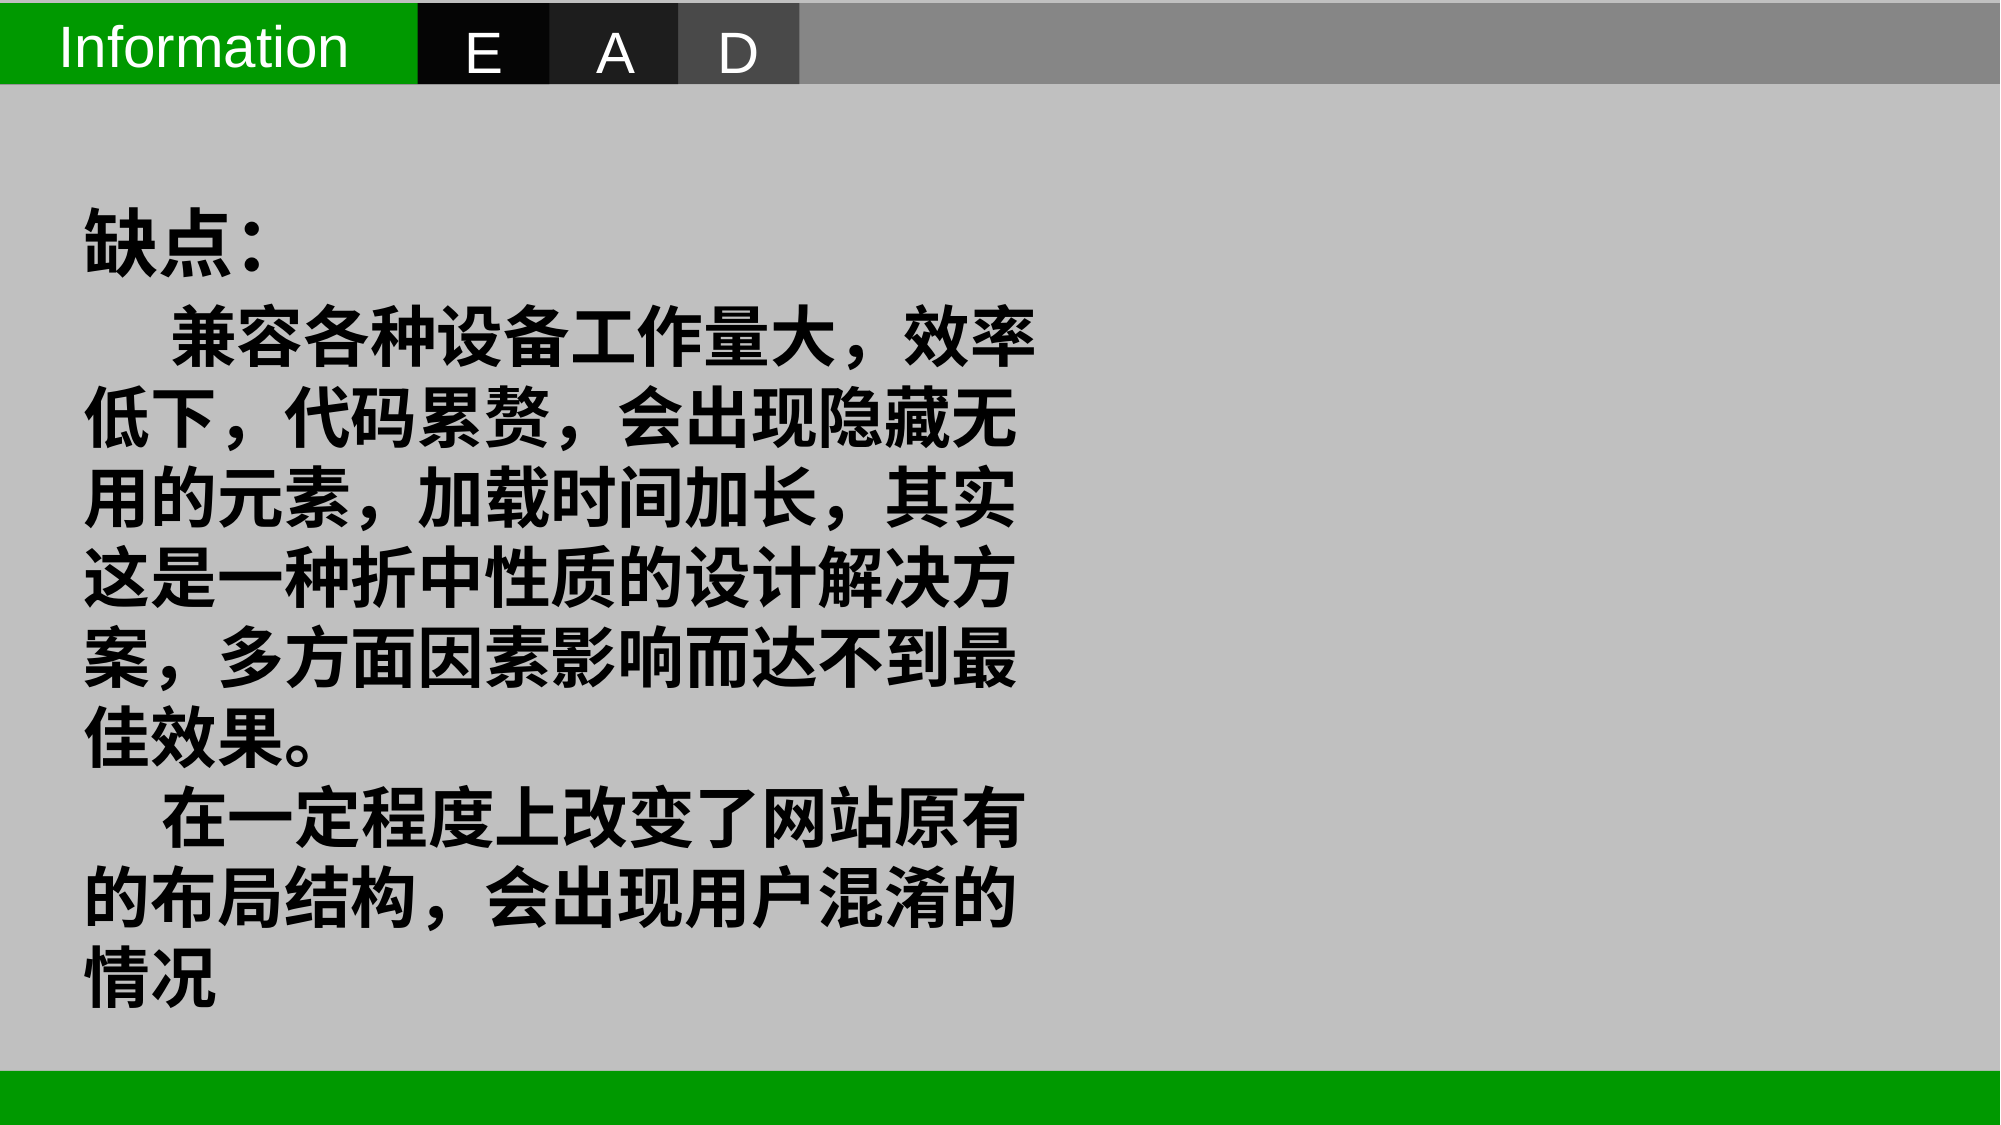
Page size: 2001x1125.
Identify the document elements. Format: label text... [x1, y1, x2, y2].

text_box [0, 1070, 2000, 1125]
text_box 缺点： 兼容各种设备工作量大，效率低下，代码累赘，会出现隐藏无用的元素，加载时间加长，其实这是一种折中性质的设计解决方案，多方面因素影响而达不到最佳效果。 在一定程度上改变了网站原有的布局结构，会出现用户混淆的情况 [69, 188, 1058, 1024]
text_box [0, 3, 2000, 85]
